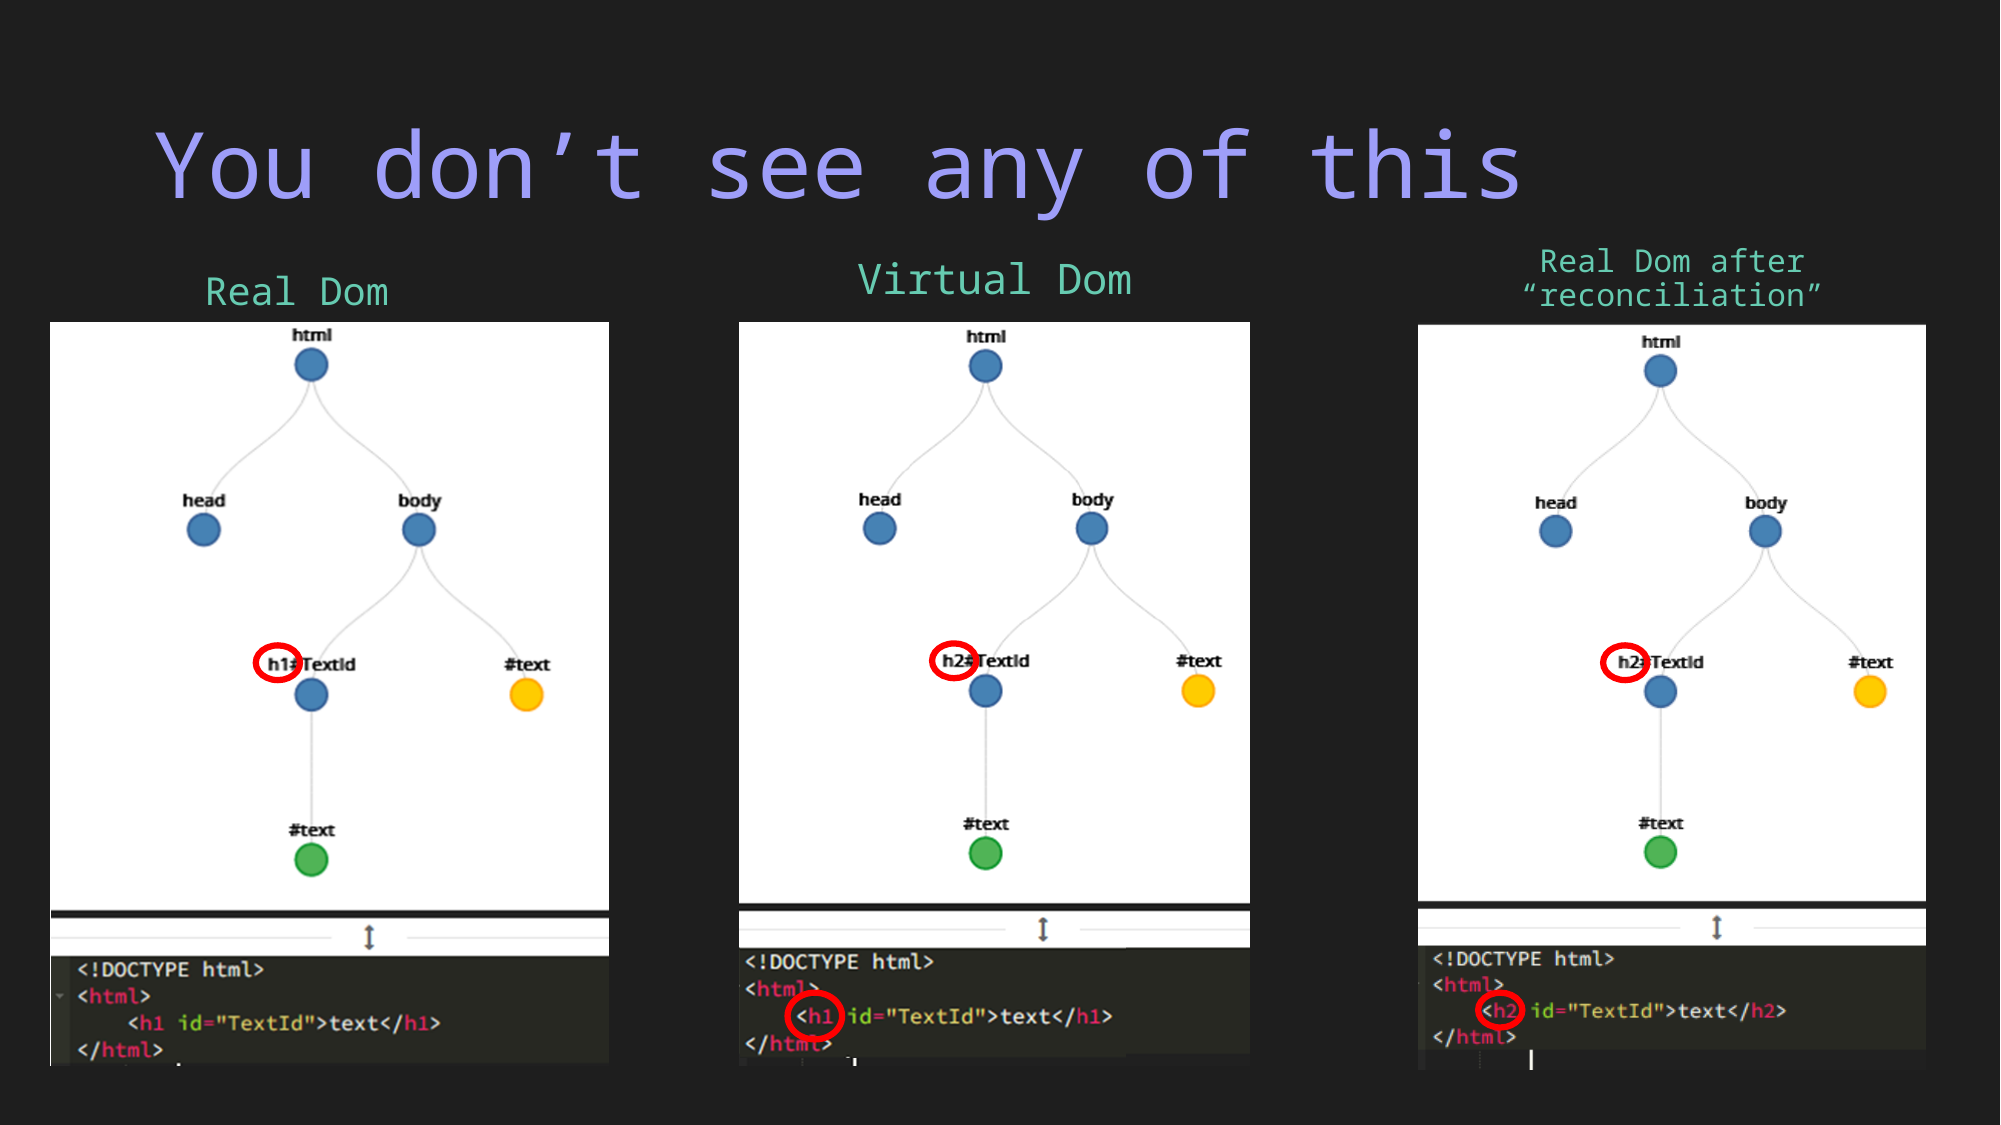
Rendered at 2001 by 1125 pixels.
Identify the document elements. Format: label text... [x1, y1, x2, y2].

picture [50, 322, 609, 1066]
text_box Real Dom [189, 265, 440, 322]
text_box Virtual Dom [842, 251, 1158, 322]
picture [1418, 322, 1926, 1070]
text_box Real Dom after “reconciliation” [1418, 238, 1926, 322]
title You don’t see any of this [137, 59, 1863, 278]
picture [739, 322, 1250, 1066]
